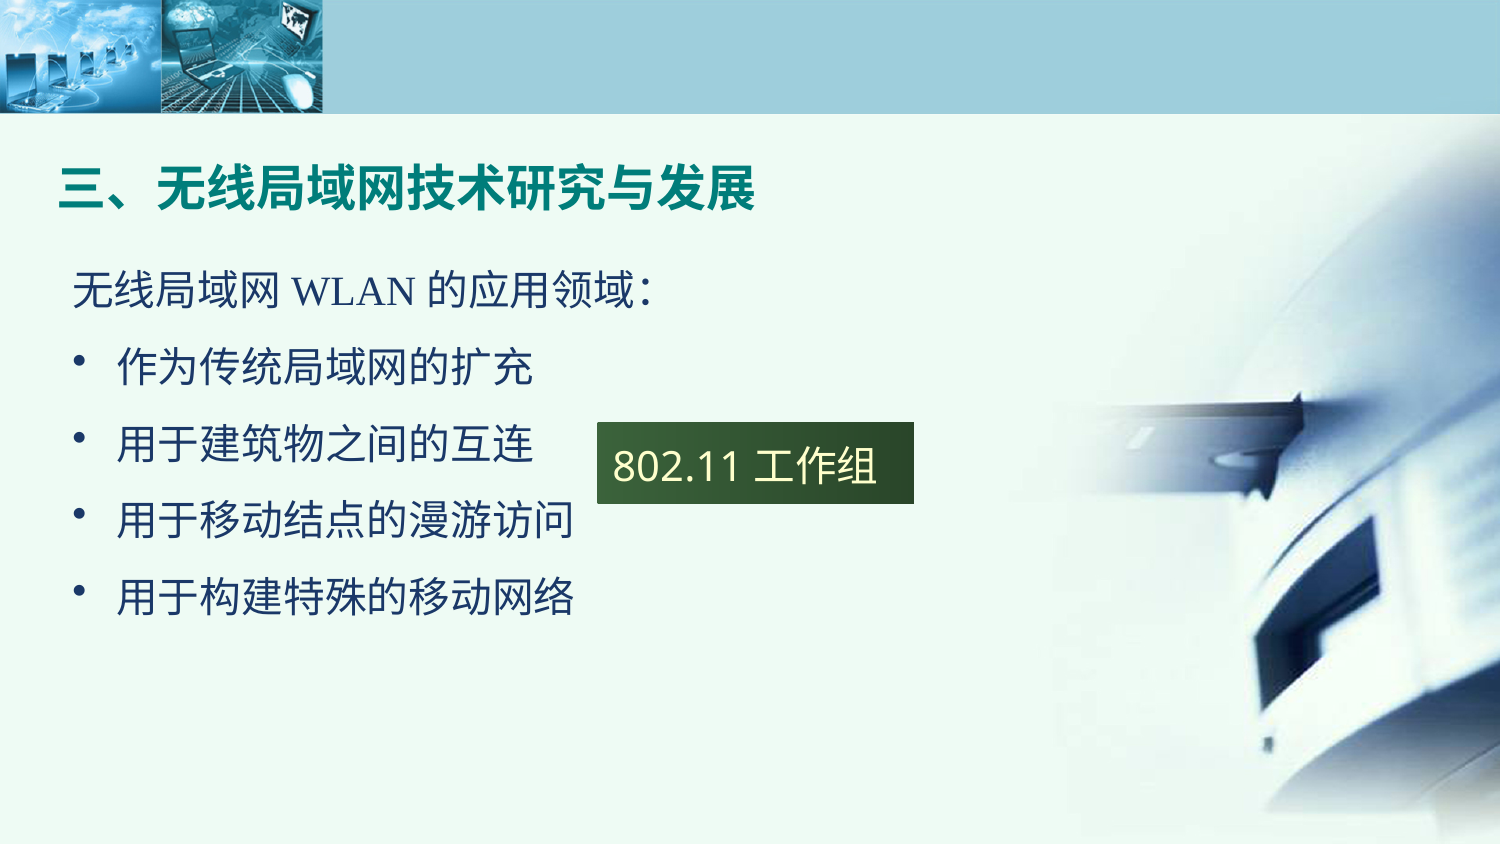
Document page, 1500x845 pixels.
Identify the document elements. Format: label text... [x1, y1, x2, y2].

text_box 802.11工作组 [597, 422, 914, 504]
picture [0, 0, 1500, 844]
title 三、无线局域网技术研究与发展 [40, 115, 1359, 257]
list 无线局域网WLAN的应用领域： 作为传统局域网的扩充 用于建筑物之间的互连 用于移动结点的漫游访问 用于构建特殊的移动网络 [57, 246, 903, 669]
